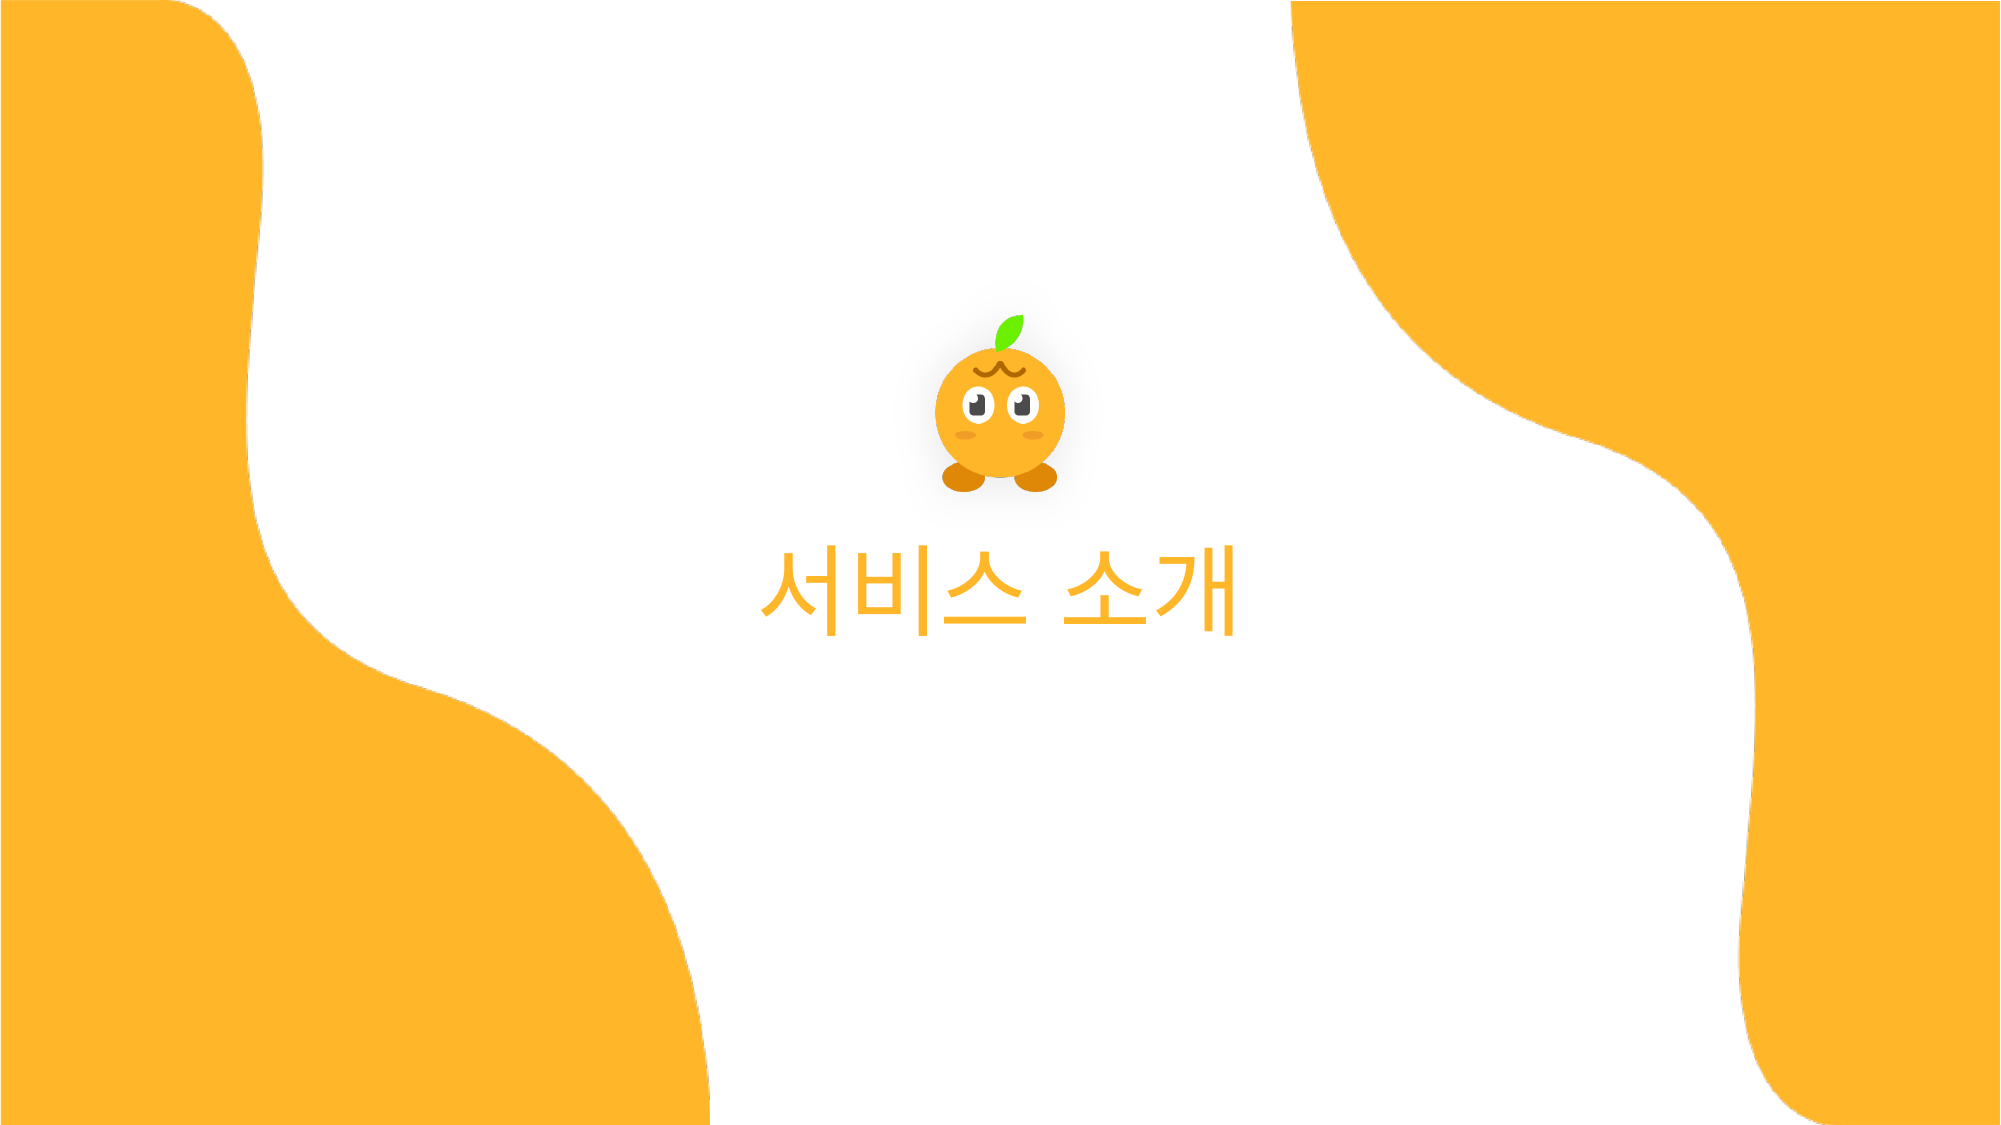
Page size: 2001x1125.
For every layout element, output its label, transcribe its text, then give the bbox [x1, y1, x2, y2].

title 서비스 소개 [339, 499, 1661, 693]
picture [935, 314, 1065, 492]
picture [1291, 2, 2000, 1125]
picture [1, 1, 710, 1125]
